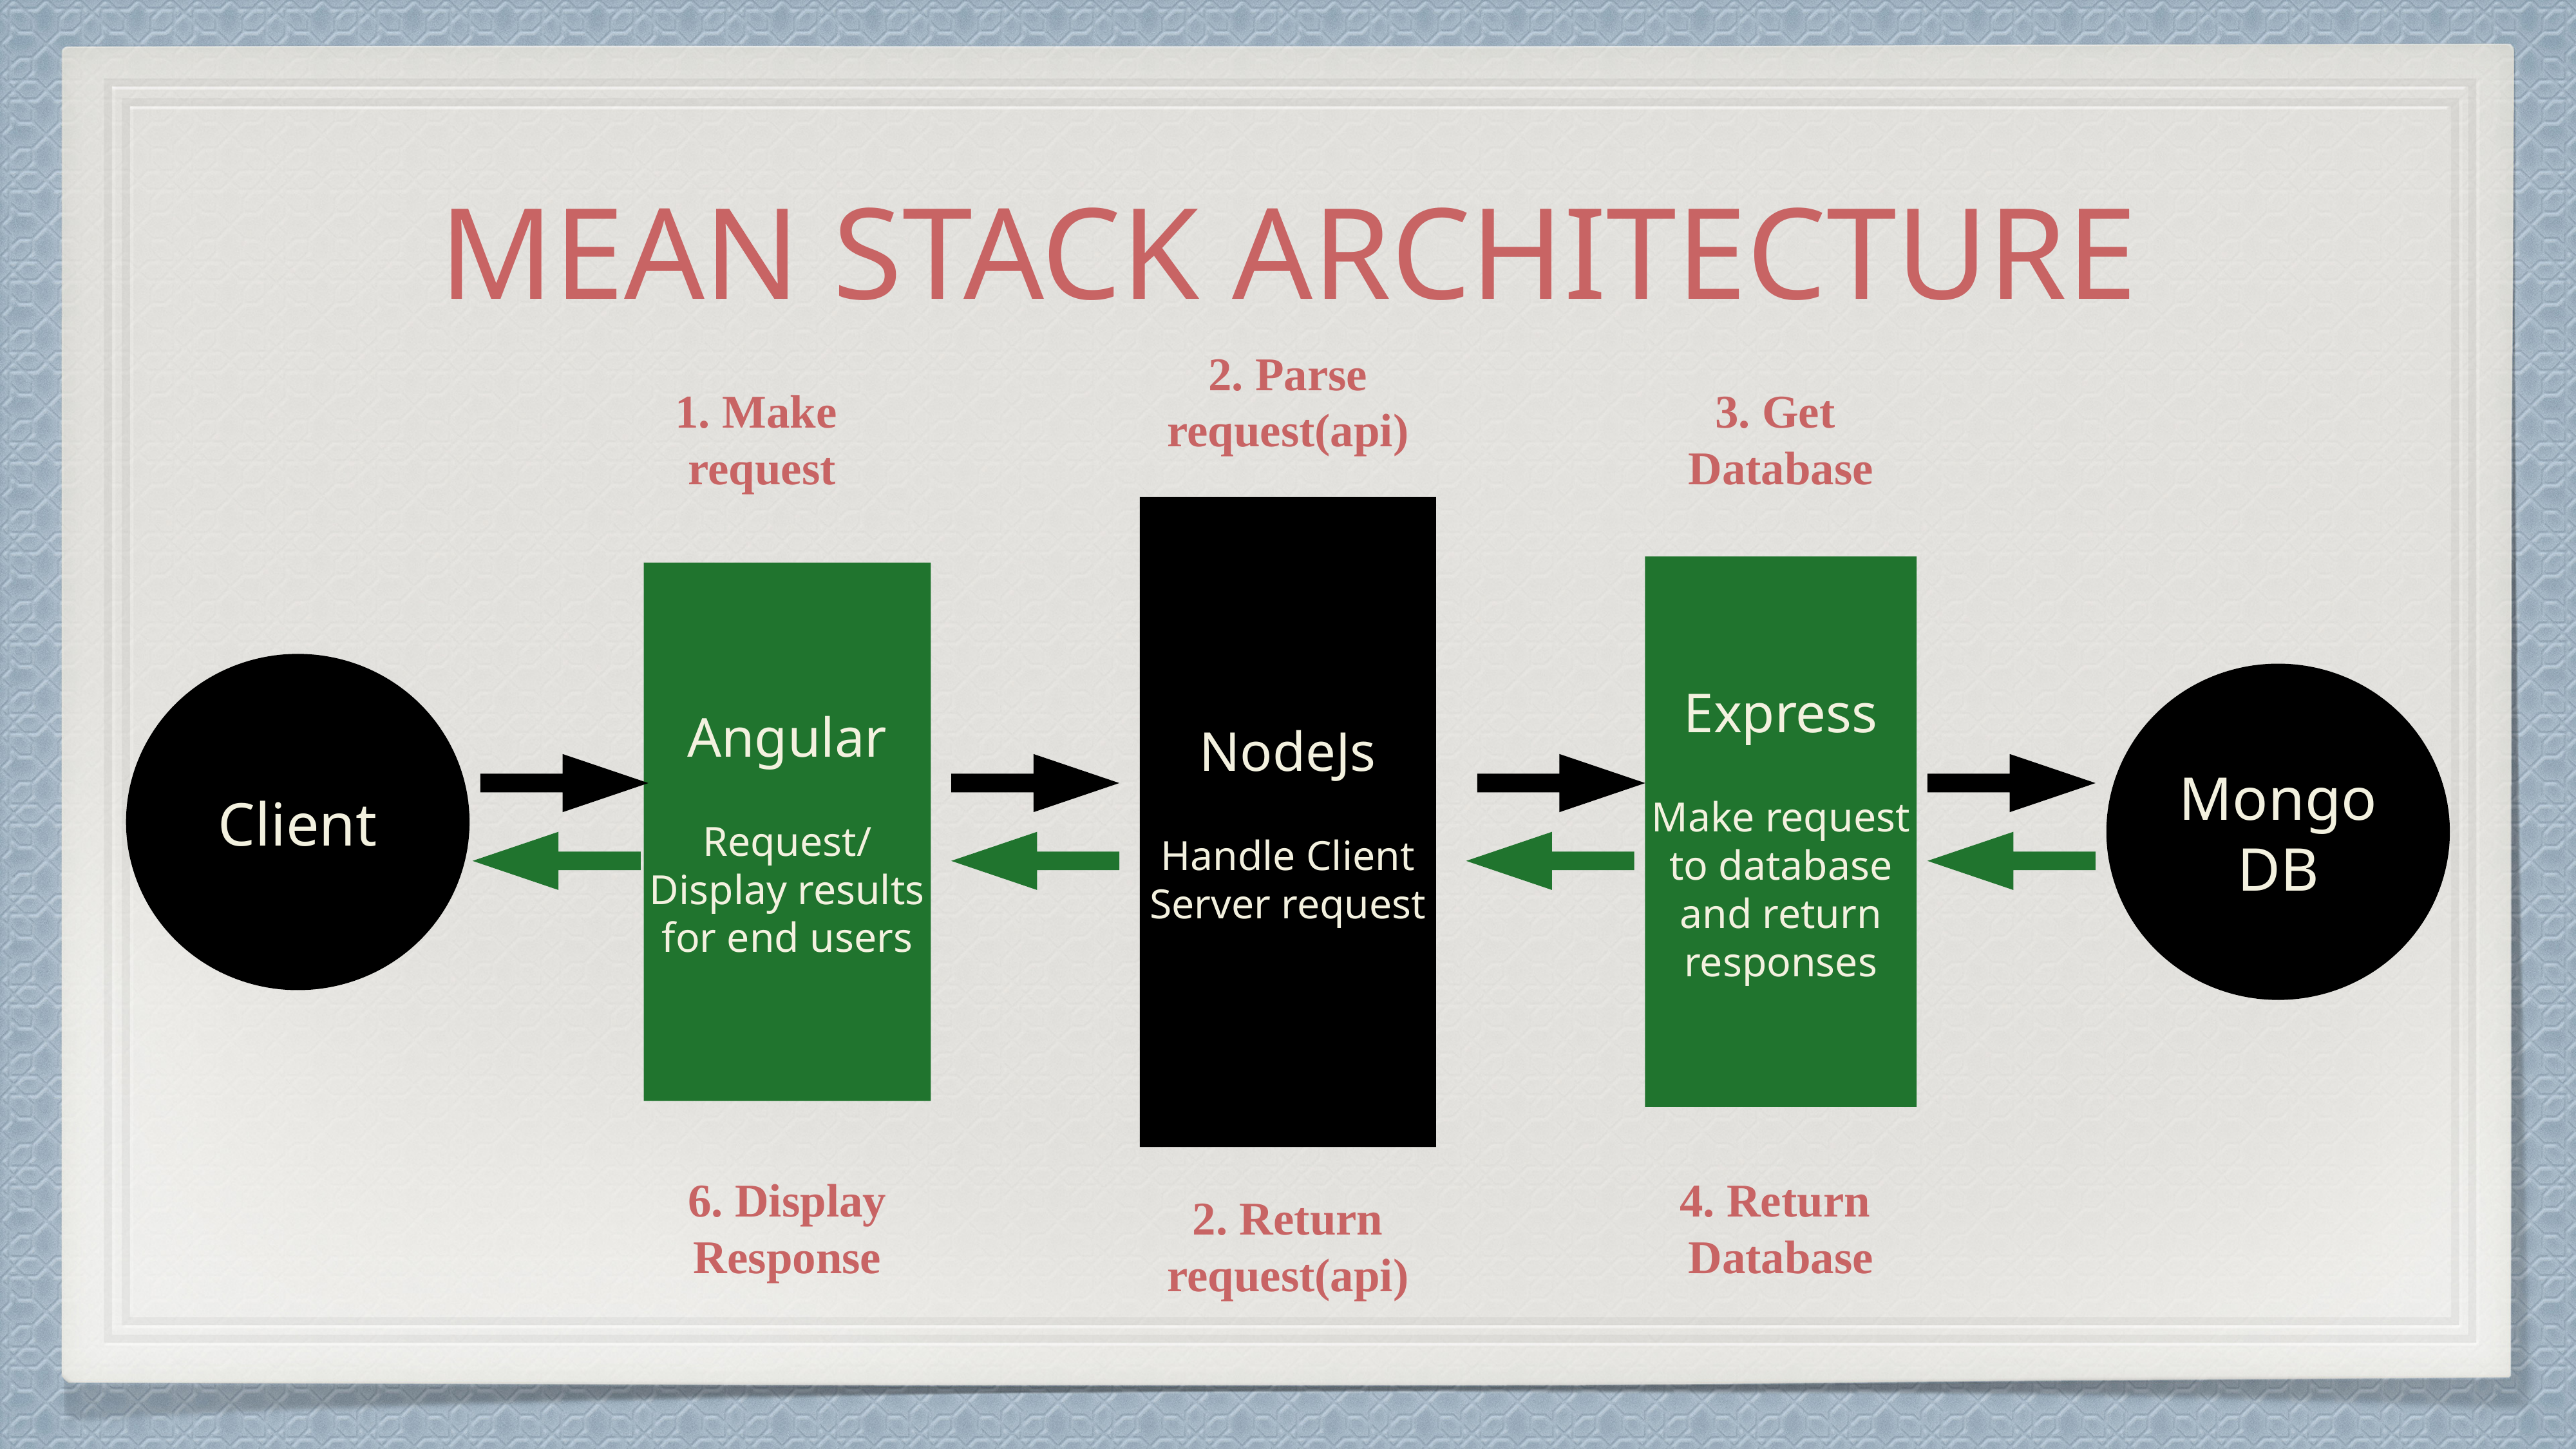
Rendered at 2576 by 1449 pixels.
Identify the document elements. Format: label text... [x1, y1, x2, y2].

text_box [951, 831, 1120, 890]
picture [0, 0, 2576, 1449]
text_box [643, 562, 931, 1101]
text_box [951, 753, 1120, 813]
text_box [472, 831, 641, 890]
text_box 2. Return request(api) [1161, 1182, 1415, 1306]
text_box 3. Get Database [1682, 375, 1879, 499]
text_box 2. Parse request(api) [1161, 372, 1415, 462]
text_box [480, 753, 643, 813]
text_box [1927, 753, 2096, 813]
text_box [2106, 663, 2450, 1000]
text_box [1466, 831, 1634, 890]
text_box [1927, 831, 2096, 890]
text_box 1. Make request [669, 375, 855, 499]
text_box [126, 654, 470, 990]
text_box 4. Return Database [1674, 1164, 1888, 1288]
title MEAN STACK ARCHITECTURE [252, 126, 2325, 372]
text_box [1645, 556, 1917, 1108]
text_box [1477, 753, 1645, 813]
text_box 6. Display Response [682, 1164, 893, 1288]
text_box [1139, 497, 1437, 1148]
